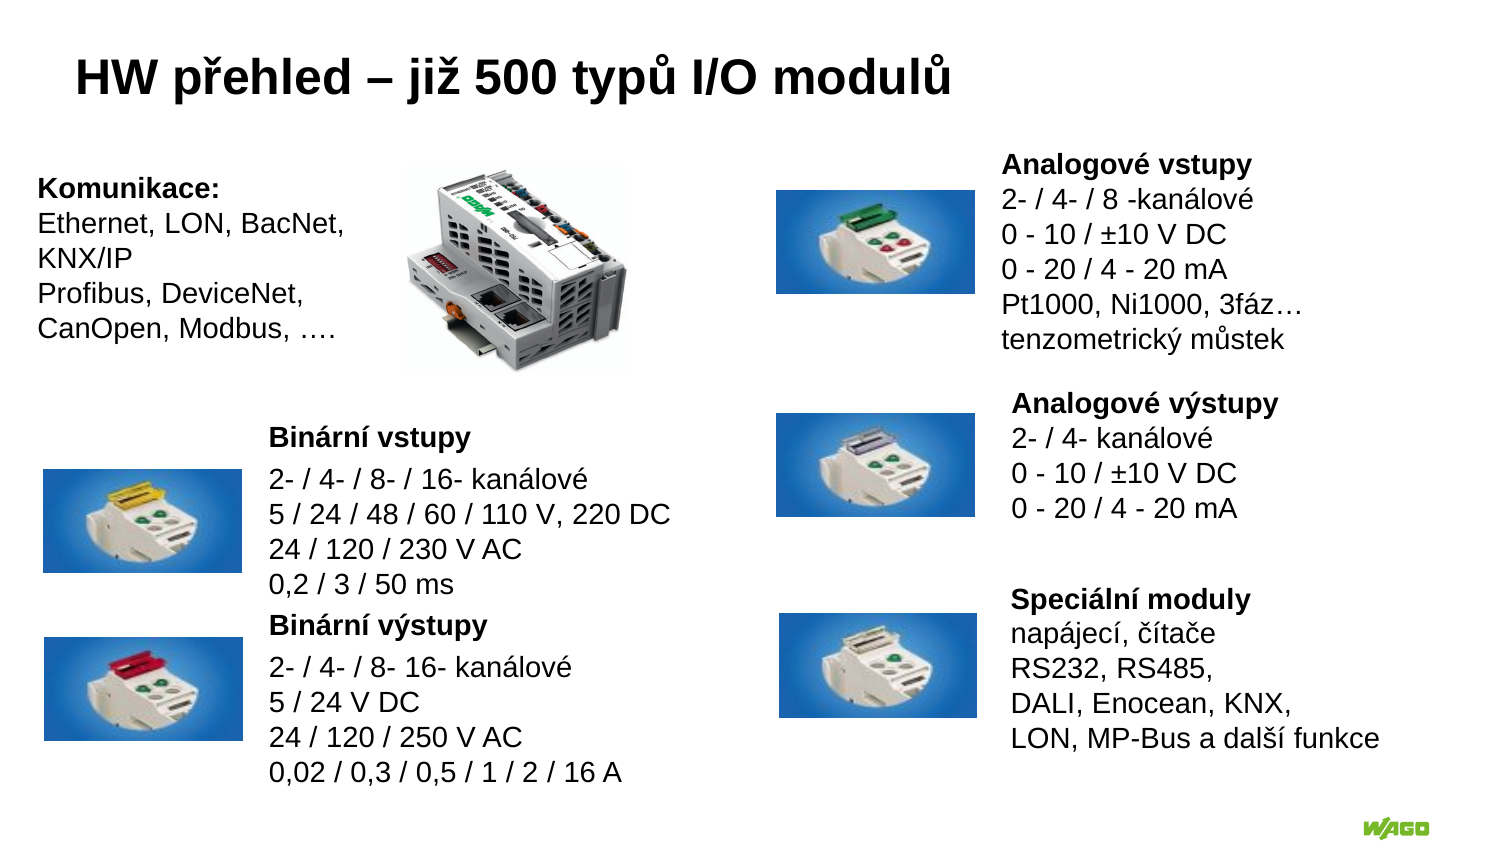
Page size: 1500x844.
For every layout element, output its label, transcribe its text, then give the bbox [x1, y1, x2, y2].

text_box Binární vstupy 2- / 4- / 8- / 16- kanálové 5 / 24 / 48 / 60 / 110 V, 220 DC 24 / 120 / 230 V AC 0,2 / 3 / 50 ms [253, 410, 686, 608]
picture [776, 190, 975, 295]
text_box Binární výstupy 2- / 4- / 8- 16- kanálové 5 / 24 V DC 24 / 120 / 250 V AC 0,02 / 0,3 / 0,5 / 1 / 2 / 16 A [254, 599, 637, 796]
title HW přehled – již 500 typů I/O modulů [75, 44, 1425, 97]
picture [778, 613, 978, 718]
picture [405, 166, 628, 373]
picture [43, 468, 242, 573]
picture [776, 412, 975, 517]
text_box Komunikace: Ethernet, LON, BacNet, KNX/IP Profibus, DeviceNet, CanOpen, Modbus, …. [22, 161, 361, 387]
picture [44, 637, 243, 741]
text_box Speciální moduly napájecí, čítače RS232, RS485, DALI, Enocean, KNX, LON, MP-Bus a další funkce [995, 572, 1500, 763]
text_box Analogové výstupy 2- / 4- kanálové 0 - 10 / ±10 V DC 0 - 20 / 4 - 20 mA [996, 376, 1294, 532]
text_box Analogové vstupy 2- / 4- / 8 -kanálové 0 - 10 / ±10 V DC 0 - 20 / 4 - 20 mA Pt1000, Ni1000, 3fáz… tenzometrický můstek [986, 138, 1413, 363]
